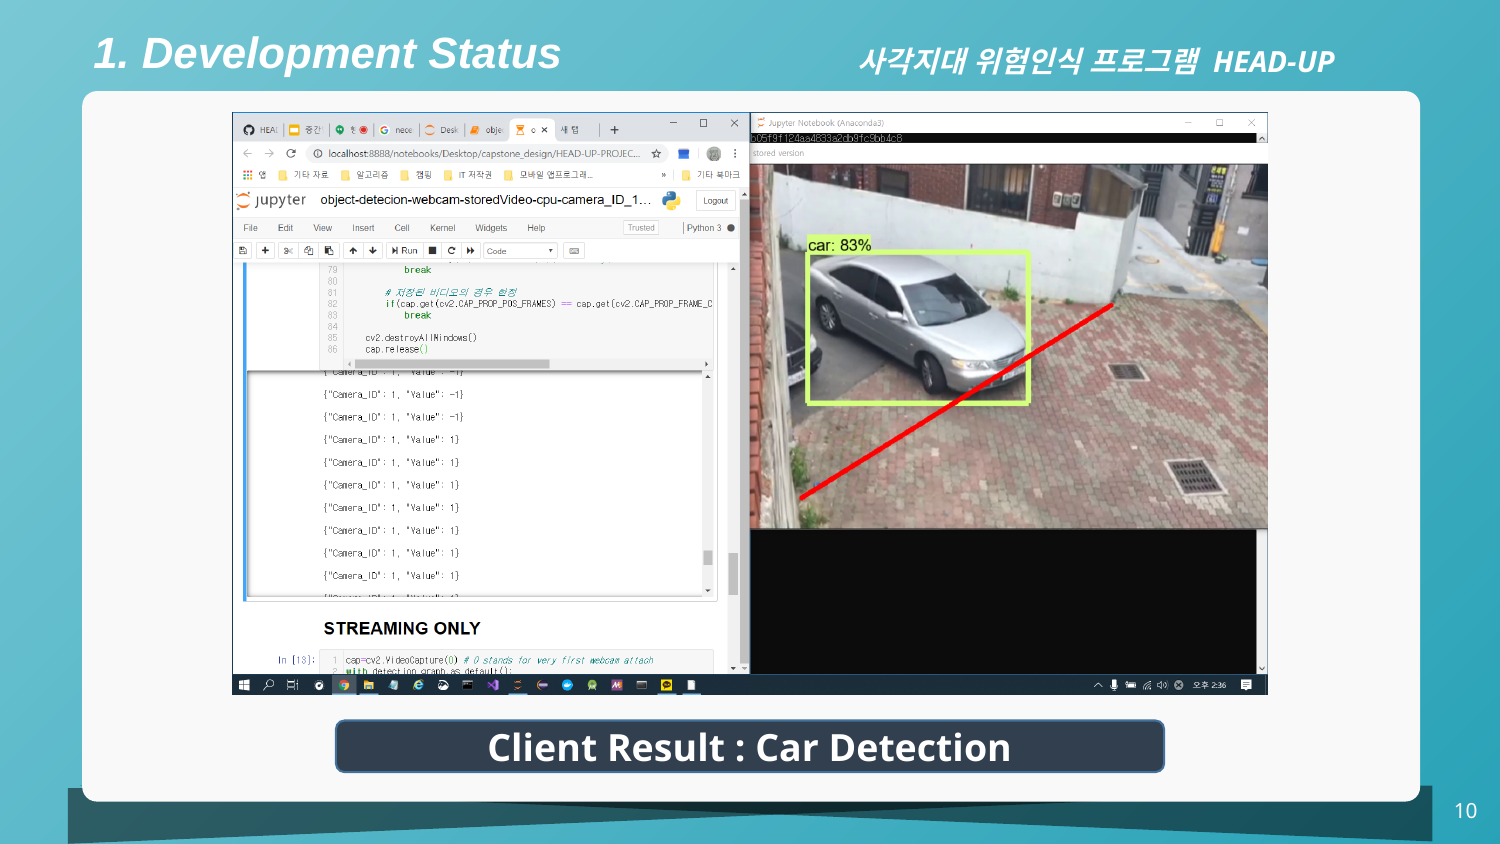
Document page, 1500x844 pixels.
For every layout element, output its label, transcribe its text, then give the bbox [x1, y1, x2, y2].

picture [232, 112, 1268, 696]
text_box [67, 90, 1433, 844]
text_box 사각지대 위험인식 프로그램 HEAD-UP [842, 35, 1421, 88]
text_box 1. Development Status [82, 19, 929, 84]
text_box 10 [1438, 783, 1493, 835]
